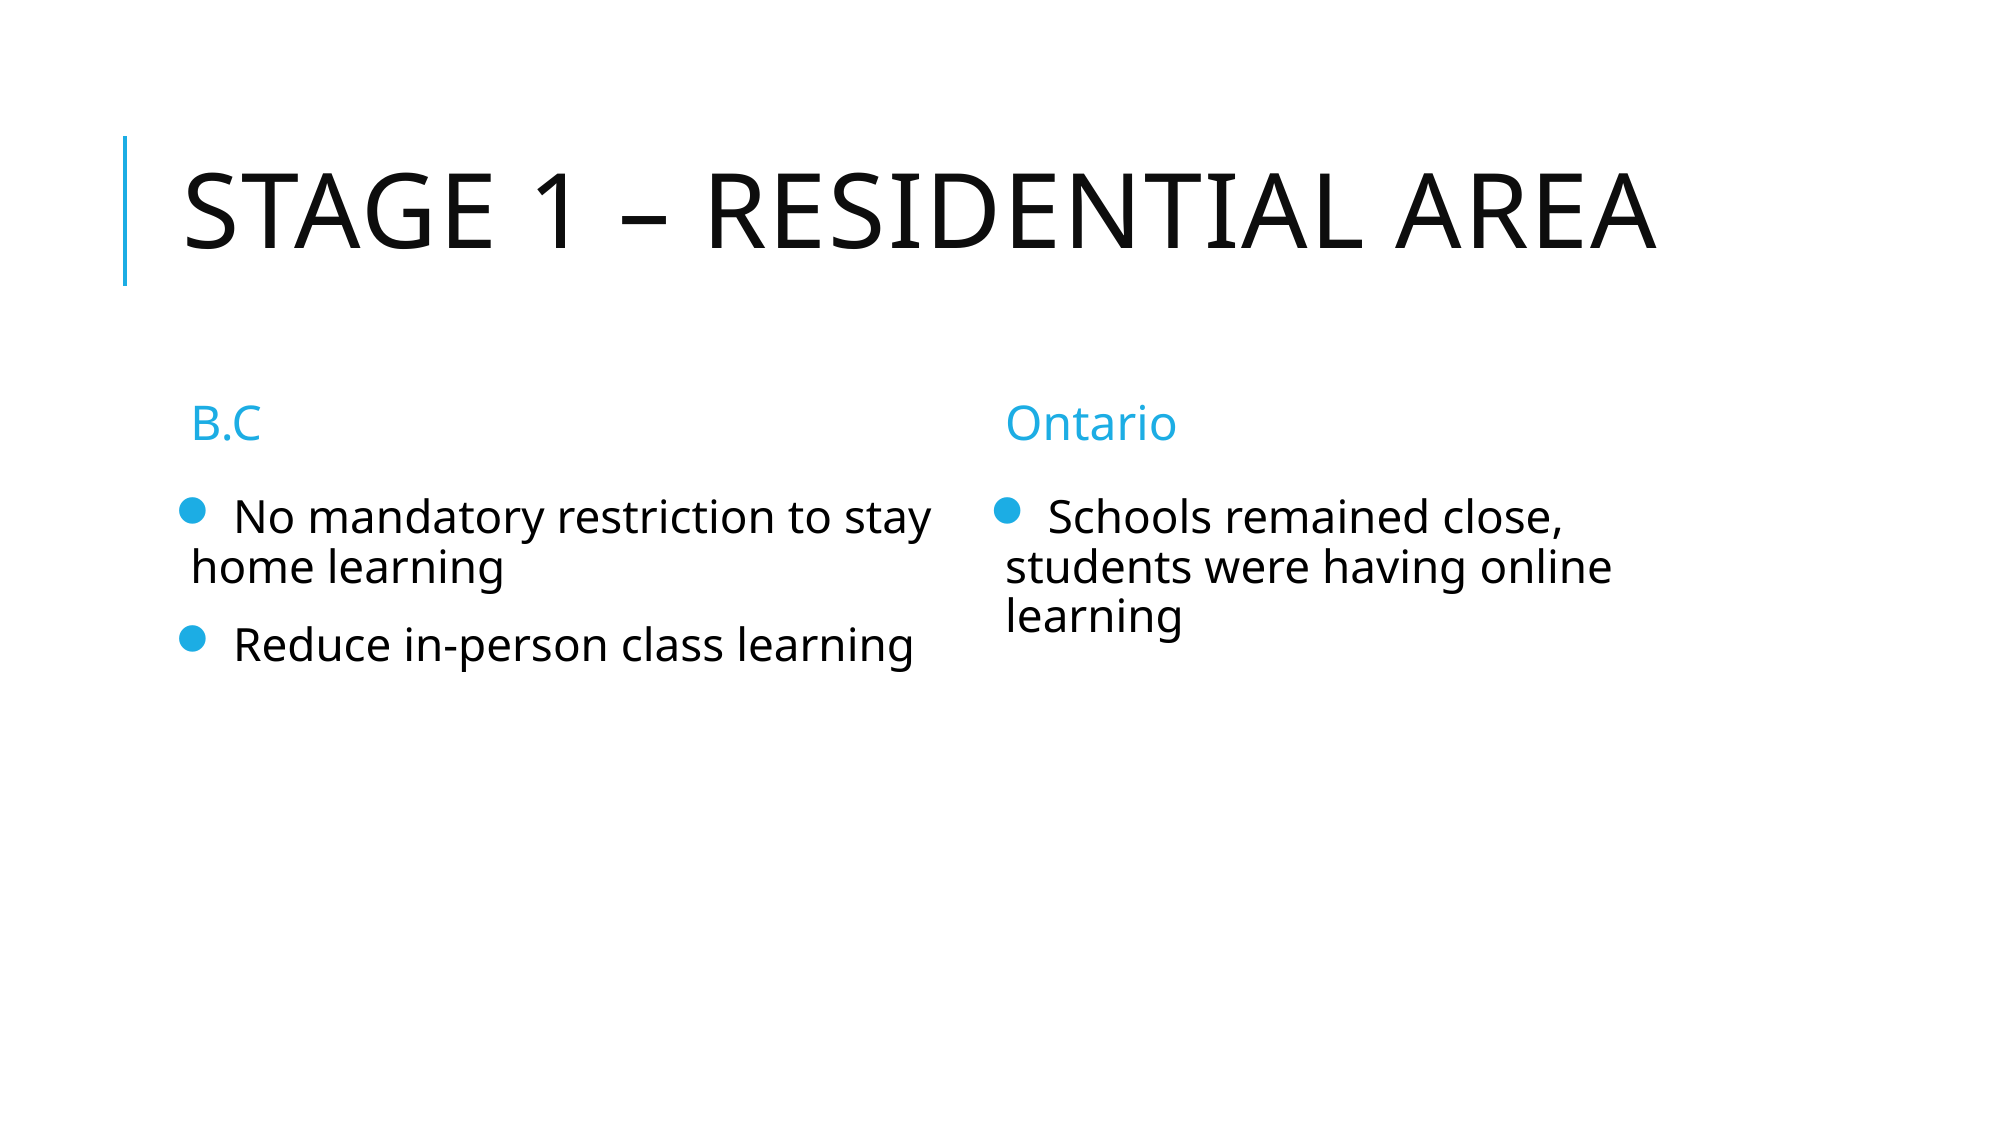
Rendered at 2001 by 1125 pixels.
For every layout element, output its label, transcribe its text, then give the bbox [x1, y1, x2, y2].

title Stage 1 – Residential area [168, 96, 1763, 342]
list B.C [168, 357, 948, 486]
list Schools remained close, students were having online learning [982, 486, 1763, 1035]
list No mandatory restriction to stay home learning Reduce in-person class learning [168, 486, 948, 1035]
list Ontario [982, 357, 1763, 486]
